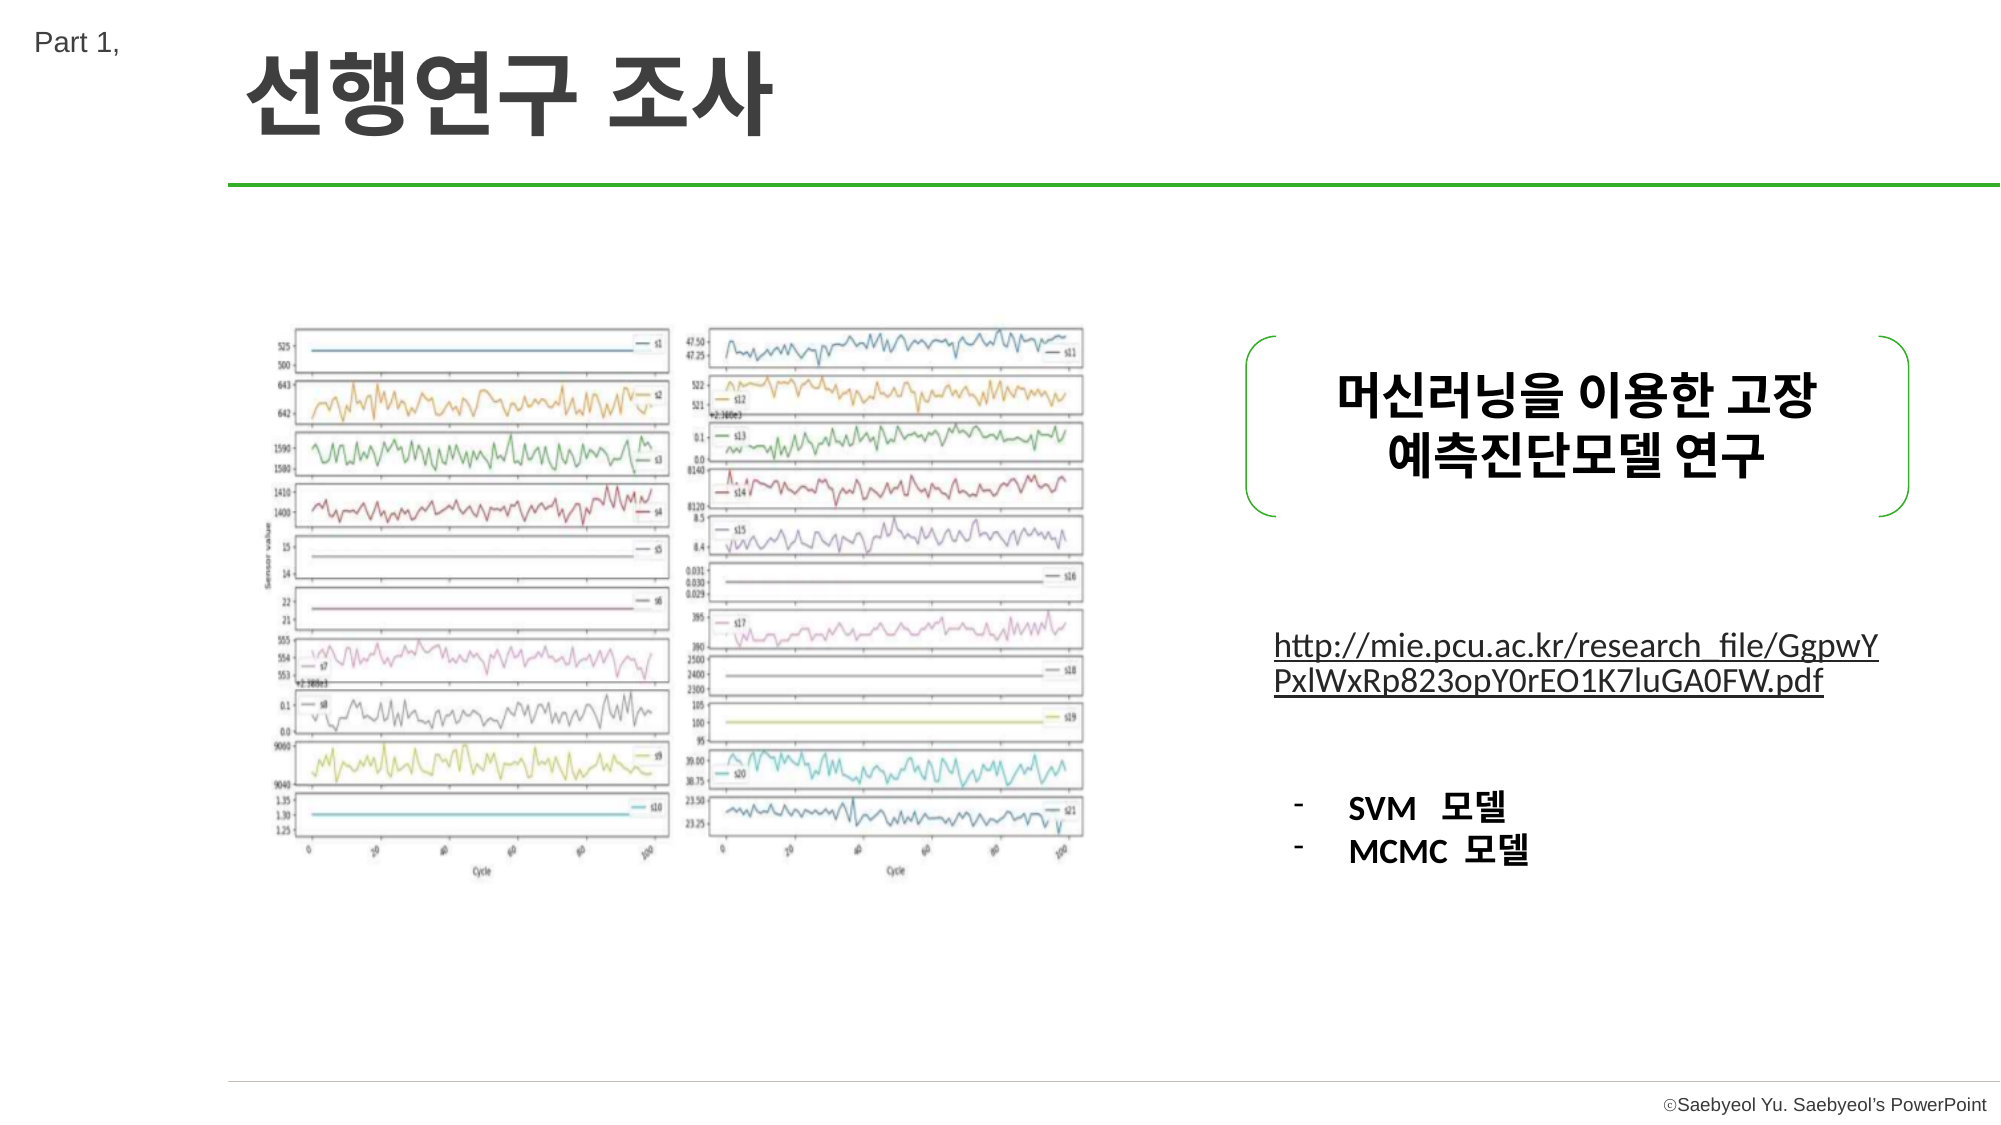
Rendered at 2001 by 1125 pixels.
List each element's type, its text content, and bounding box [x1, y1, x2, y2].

text_box http://mie.pcu.ac.kr/research_file/GgpwYPxlWxRp823opY0rEO1K7luGA0FW.pdf SVM 모델 MCMC 모델 [1258, 607, 1909, 850]
text_box [1249, 500, 1906, 517]
picture [245, 311, 1113, 898]
text_box 머신러닝을 이용한 고장 예측진단모델 연구 [1246, 349, 1909, 500]
text_box [1251, 336, 1904, 349]
text_box Part 1, [19, 15, 143, 66]
text_box 선행연구 조사 [228, 29, 1069, 155]
